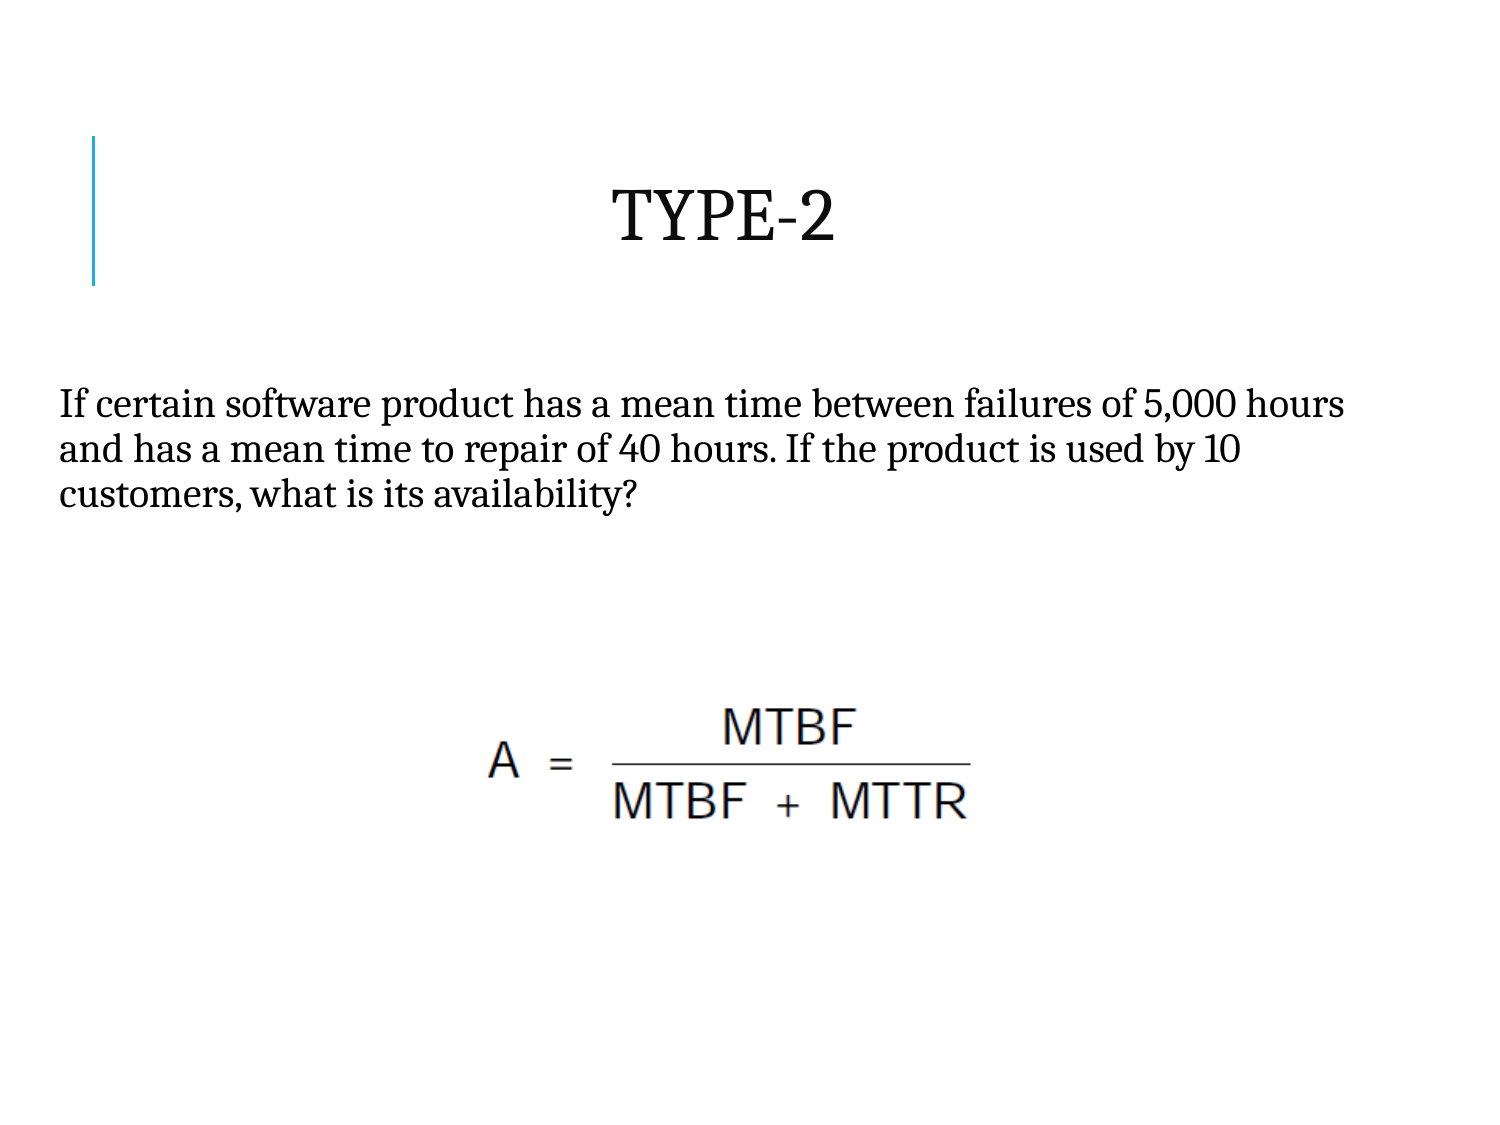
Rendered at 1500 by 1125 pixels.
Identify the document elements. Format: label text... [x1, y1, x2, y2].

picture [462, 674, 1032, 899]
title TYPE-2 [126, 96, 1322, 342]
list If certain software product has a mean time between failures of 5,000 hours and has a mean time to repair of 40 hours. If the product is used by 10 customers, what is its availability? [36, 373, 1411, 1034]
